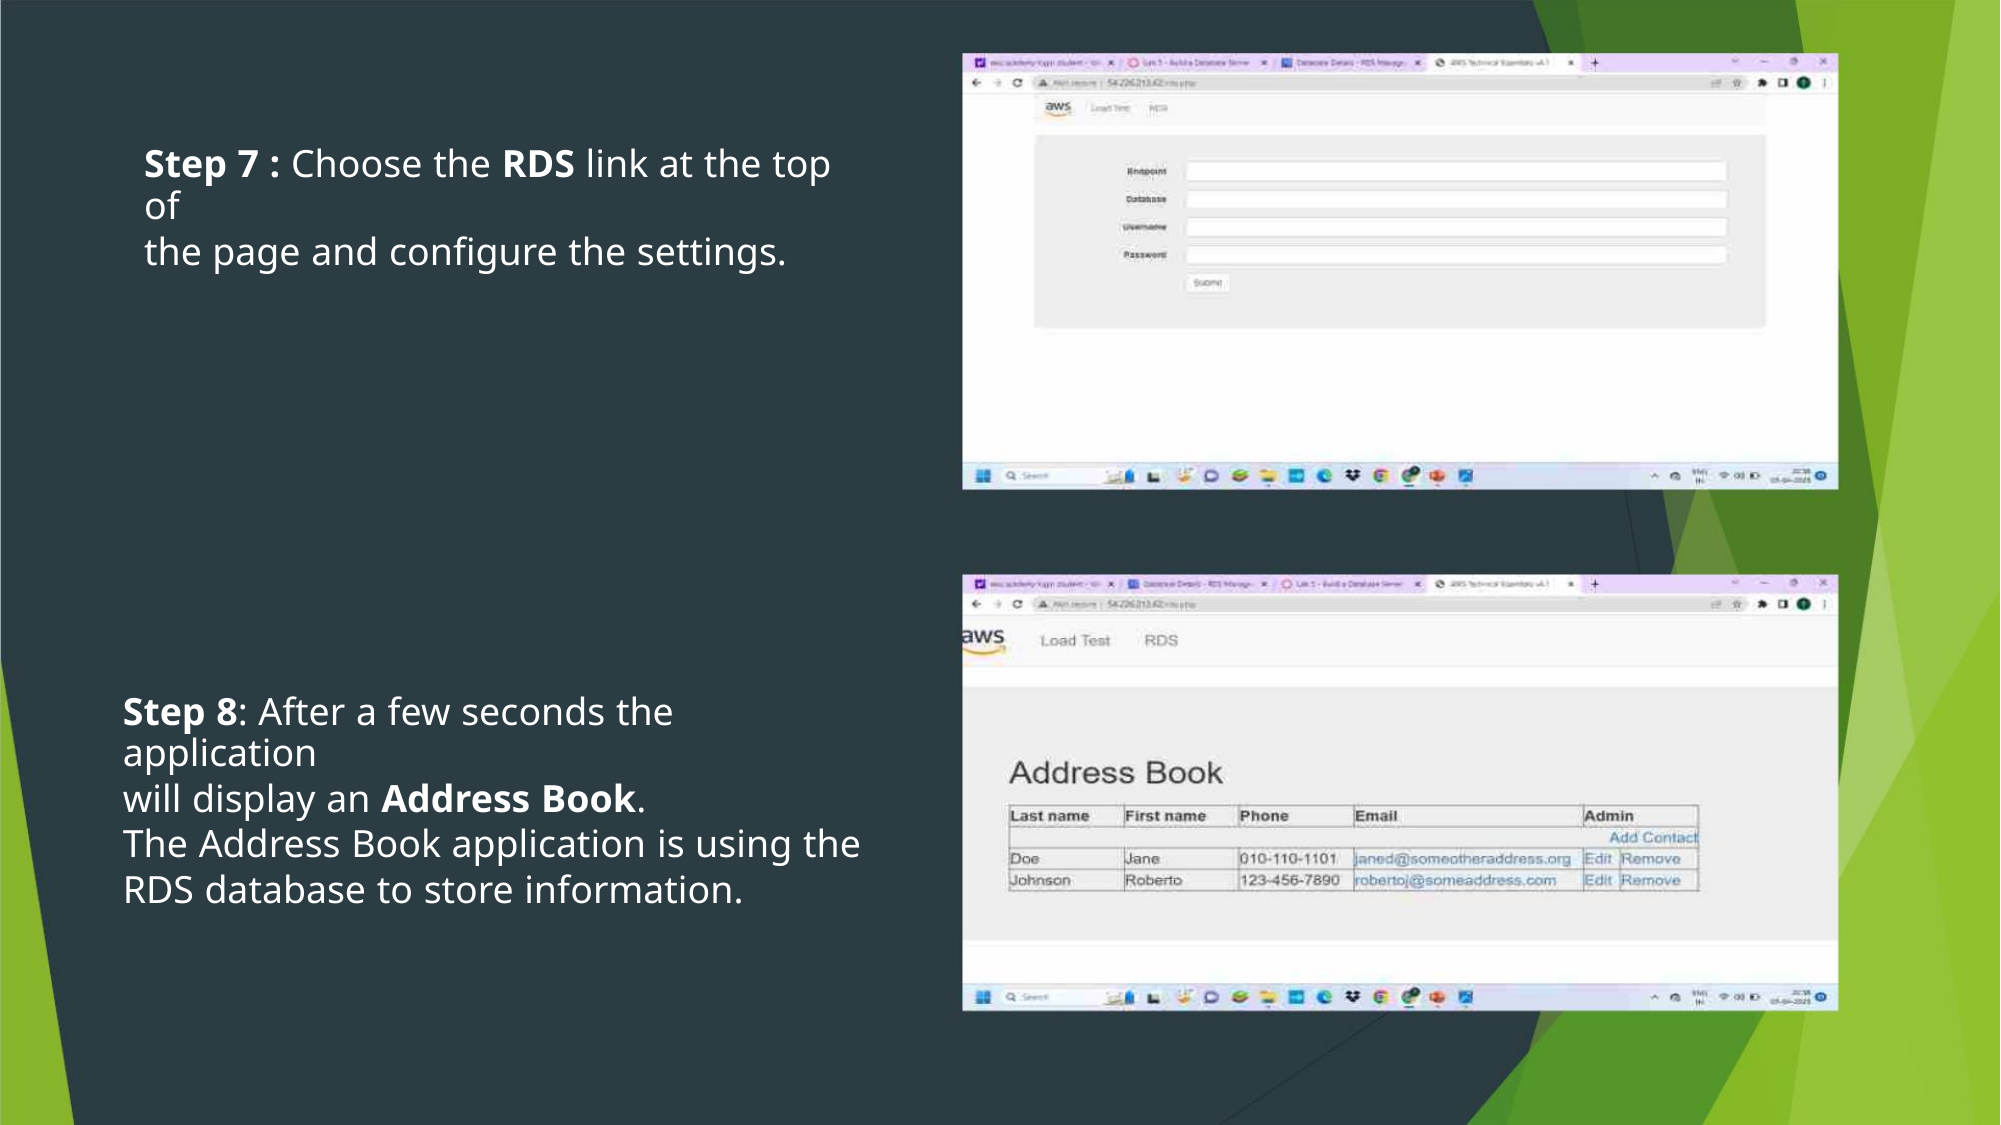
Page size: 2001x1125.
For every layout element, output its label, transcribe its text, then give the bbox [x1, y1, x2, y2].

text_box Step 7 : Choose the RDS link at the top of the page and configure the settings. [144, 143, 872, 273]
text_box [0, 0, 2000, 1125]
text_box Step 8: After a few seconds the application will display an Address Book. The Address Book application is using the RDS database to store information. [122, 690, 863, 912]
